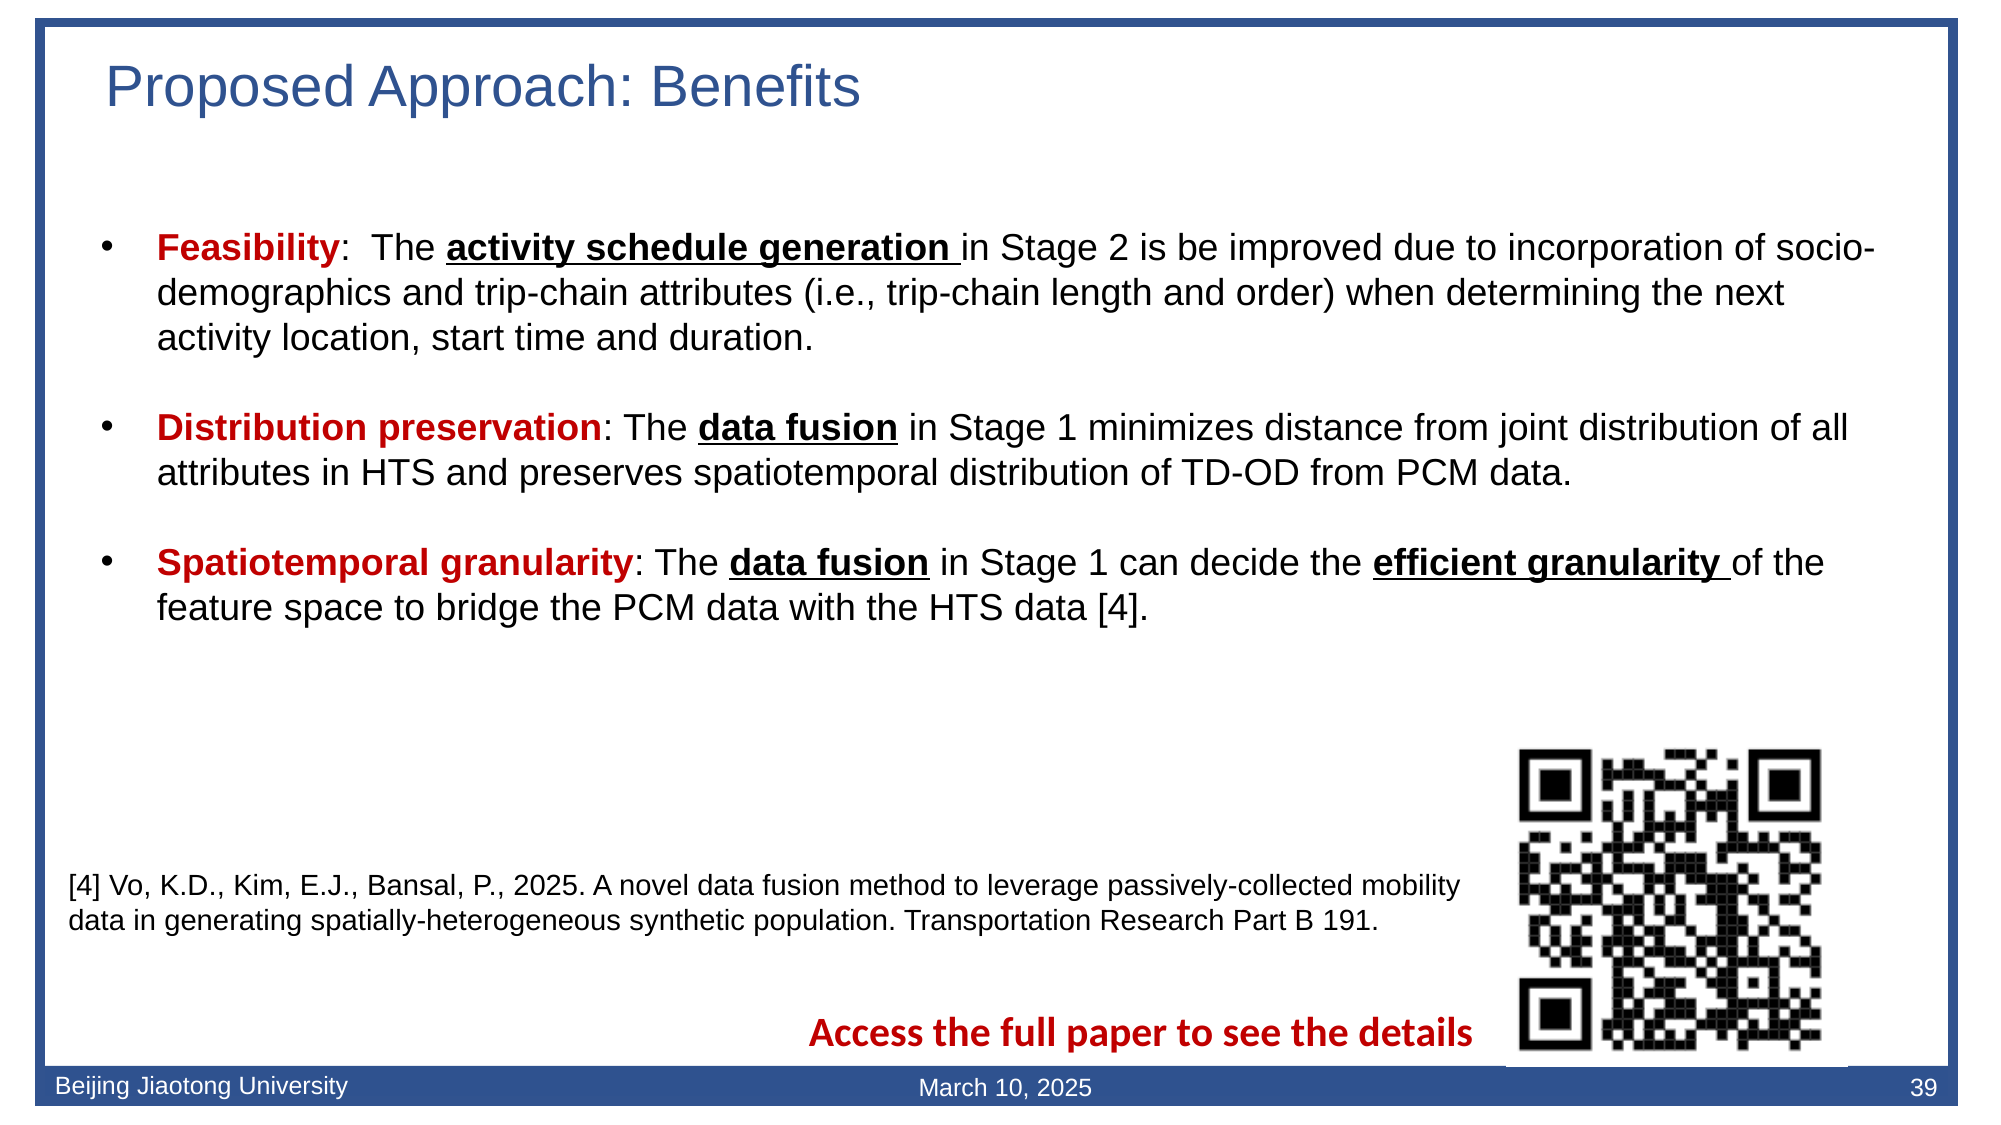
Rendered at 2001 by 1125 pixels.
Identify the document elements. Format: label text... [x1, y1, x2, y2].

text_box Feasibility: The activity schedule generation in Stage 2 is be improved due to incorporation of socio-demographics and trip-chain attributes (i.e., trip-chain length and order) when determining the next activity location, start time and duration. Distribution preservation: The data fusion in Stage 1 minimizes distance from joint distribution of all attributes in HTS and preserves spatiotemporal distribution of TD-OD from PCM data. Spatiotemporal granularity: The data fusion in Stage 1 can decide the efficient granularity of the feature space to bridge the PCM data with the HTS data [4]. [85, 215, 1915, 636]
slide_number 39 [1503, 1066, 1953, 1108]
text_box [4] Vo, K.D., Kim, E.J., Bansal, P., 2025. A novel data fusion method to leverage passively-collected mobility data in generating spatially-heterogeneous synthetic population. Transportation Research Part B 191. [53, 859, 1501, 944]
text_box Proposed Approach: Benefits [90, 40, 1733, 126]
text_box Access the full paper to see the details [794, 997, 1501, 1063]
picture [1506, 728, 1849, 1068]
